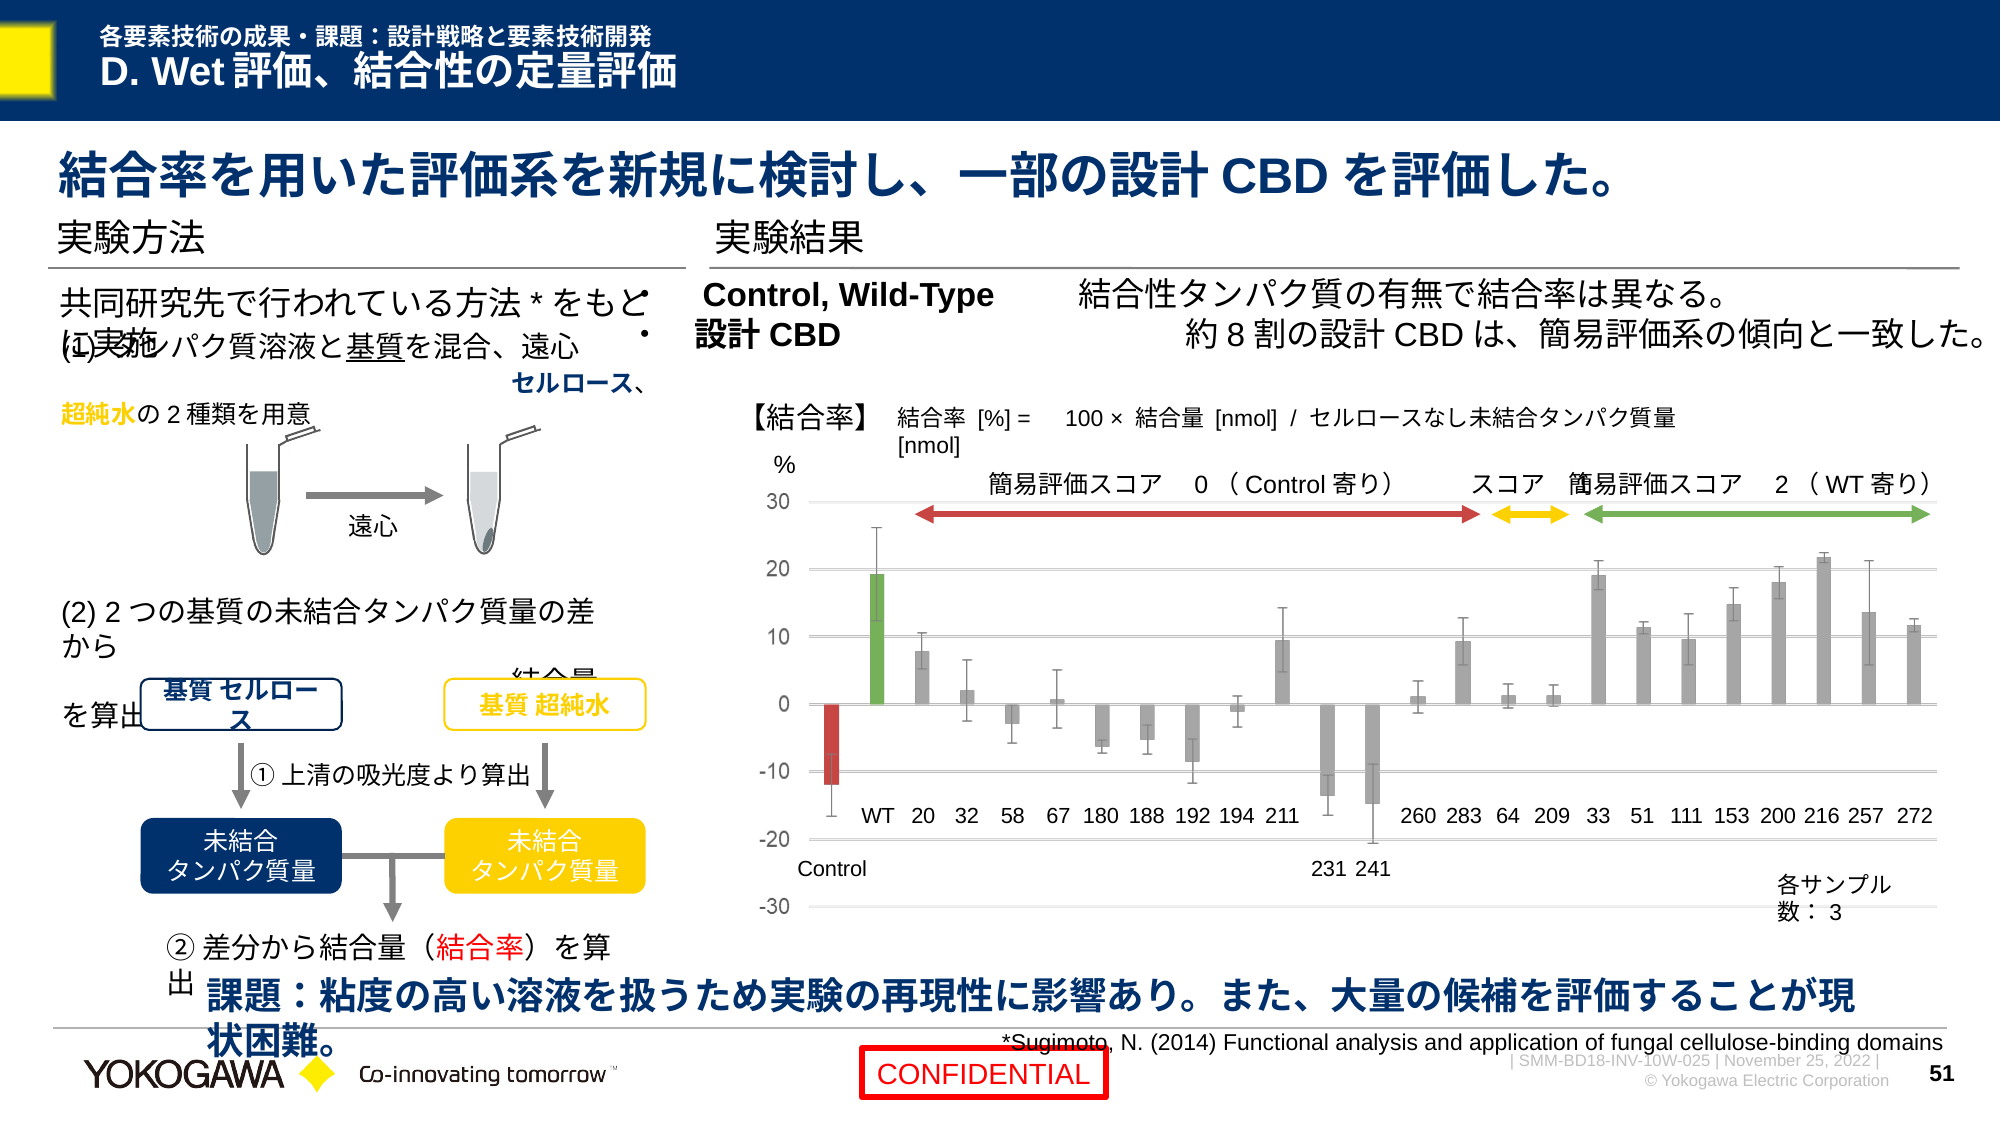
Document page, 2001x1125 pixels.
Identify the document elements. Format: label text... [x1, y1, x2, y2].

picture [0, 6, 69, 115]
text_box 未結合 タンパク質量 [139, 816, 343, 895]
text_box 基質 セルロース [139, 677, 343, 731]
text_box (2) 2つの基質の未結合タンパク質量の差から 結合量を算出 [46, 585, 633, 741]
text_box 【結合率】 [722, 391, 899, 442]
text_box 結合率 [%] = 100 × 結合量 [nmol] / セルロースなし未結合タンパク質量 [nmol] [883, 396, 1699, 466]
text_box 基質 超純水 [443, 677, 647, 731]
text_box 遠心 [334, 502, 414, 548]
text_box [699, 207, 1960, 269]
text_box ①上清の吸光度より算出 [244, 752, 542, 797]
text_box ②差分から結合量（結合率）を算出 [151, 921, 635, 1007]
text_box スコア 1 [1455, 466, 1606, 479]
title 各要素技術の成果・課題：設計戦略と要素技術開発 D. Wet評価、結合性の定量評価 [84, 17, 1955, 103]
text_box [40, 207, 686, 268]
picture [745, 479, 1960, 930]
text_box (1) タンパク質溶液と基質を混合、遠心 セルロース、超純水の2種類を用意 [46, 370, 669, 437]
text_box *Sugimoto, N. (2014) Functional analysis and application of fungal cellulose-binding domains [1897, 1020, 1977, 1063]
text_box 課題：粘度の高い溶液を扱うため実験の再現性に影響あり。また、大量の候補を評価することが現状困難。 [191, 964, 1897, 1069]
text_box 共同研究先で行われている方法*をもとに実施 [44, 274, 697, 370]
text_box 未結合 タンパク質量 [443, 816, 647, 895]
text_box 簡易評価スコア 2（WT寄り） [1606, 460, 1961, 506]
picture [83, 1055, 617, 1093]
text_box 簡易評価スコア 0（Control寄り） [973, 466, 1422, 479]
text_box ・ Control, Wild-Type 結合性タンパク質の有無で結合率は異なる。 ・ 設計CBD 約8割の設計CBDは、簡易評価系の傾向と一致した。 [613, 265, 2000, 361]
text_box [467, 425, 544, 554]
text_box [247, 425, 323, 555]
slide_number 51 [1904, 1063, 1970, 1103]
text_box % [758, 442, 811, 479]
text_box 結合率を用いた評価系を新規に検討し、一部の設計CBDを評価した。 [44, 135, 2000, 211]
